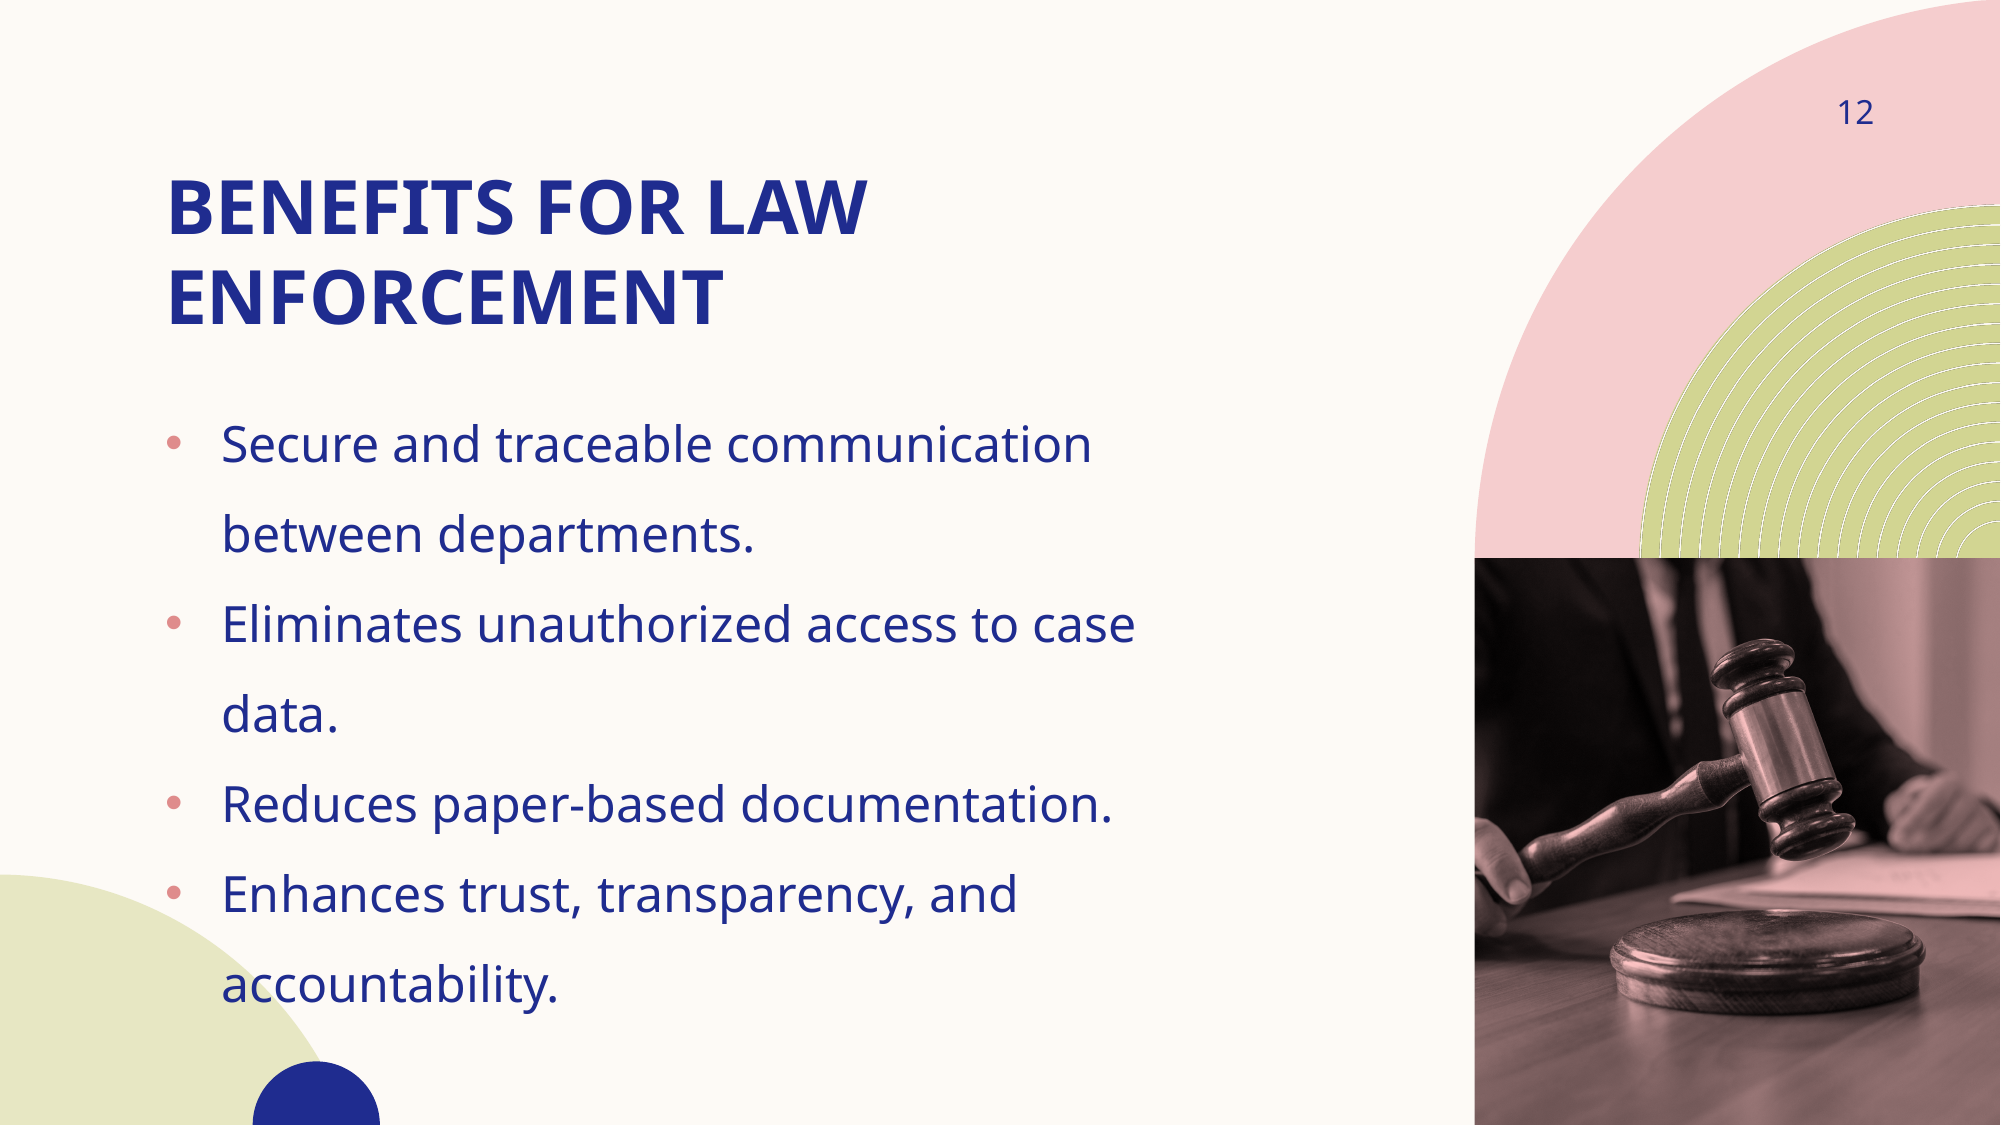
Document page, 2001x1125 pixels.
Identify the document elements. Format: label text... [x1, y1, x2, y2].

title Benefits for Law Enforcement [150, 173, 1437, 340]
picture [1474, 204, 2001, 1125]
list Secure and traceable communication between departments. Eliminates unauthorized access to case data. Reduces paper-based documentation. Enhances trust, transparency, and accountability. [150, 382, 1283, 993]
slide_number 12 [1712, 75, 1875, 153]
